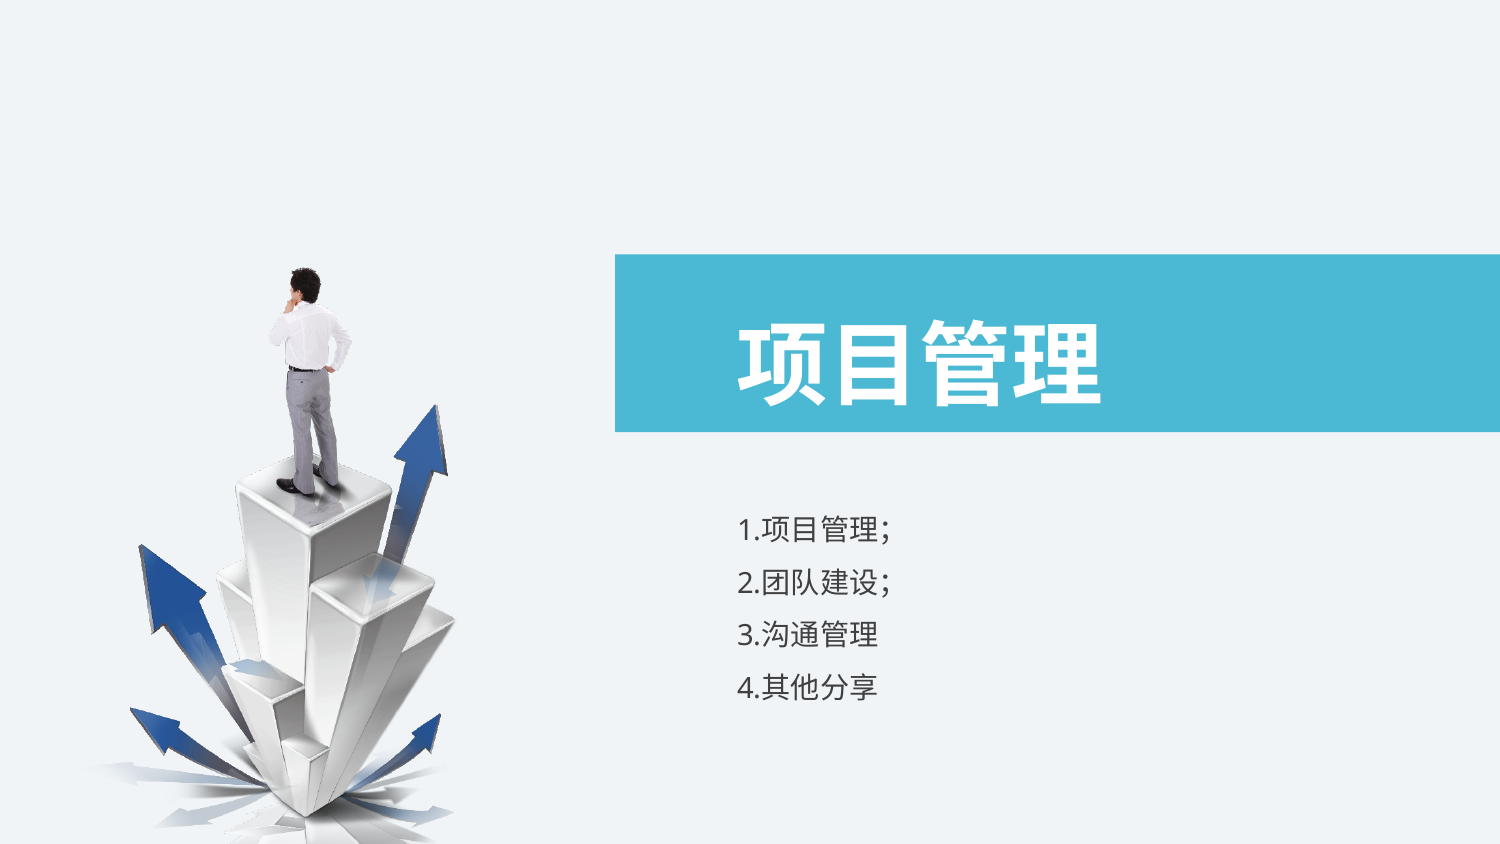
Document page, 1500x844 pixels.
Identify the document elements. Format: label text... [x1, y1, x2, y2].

picture [68, 223, 528, 844]
text_box 项目管理； 团队建设； 沟通管理 其他分享 [722, 486, 923, 712]
text_box 项目管理 [721, 298, 1207, 424]
text_box [614, 253, 1500, 433]
